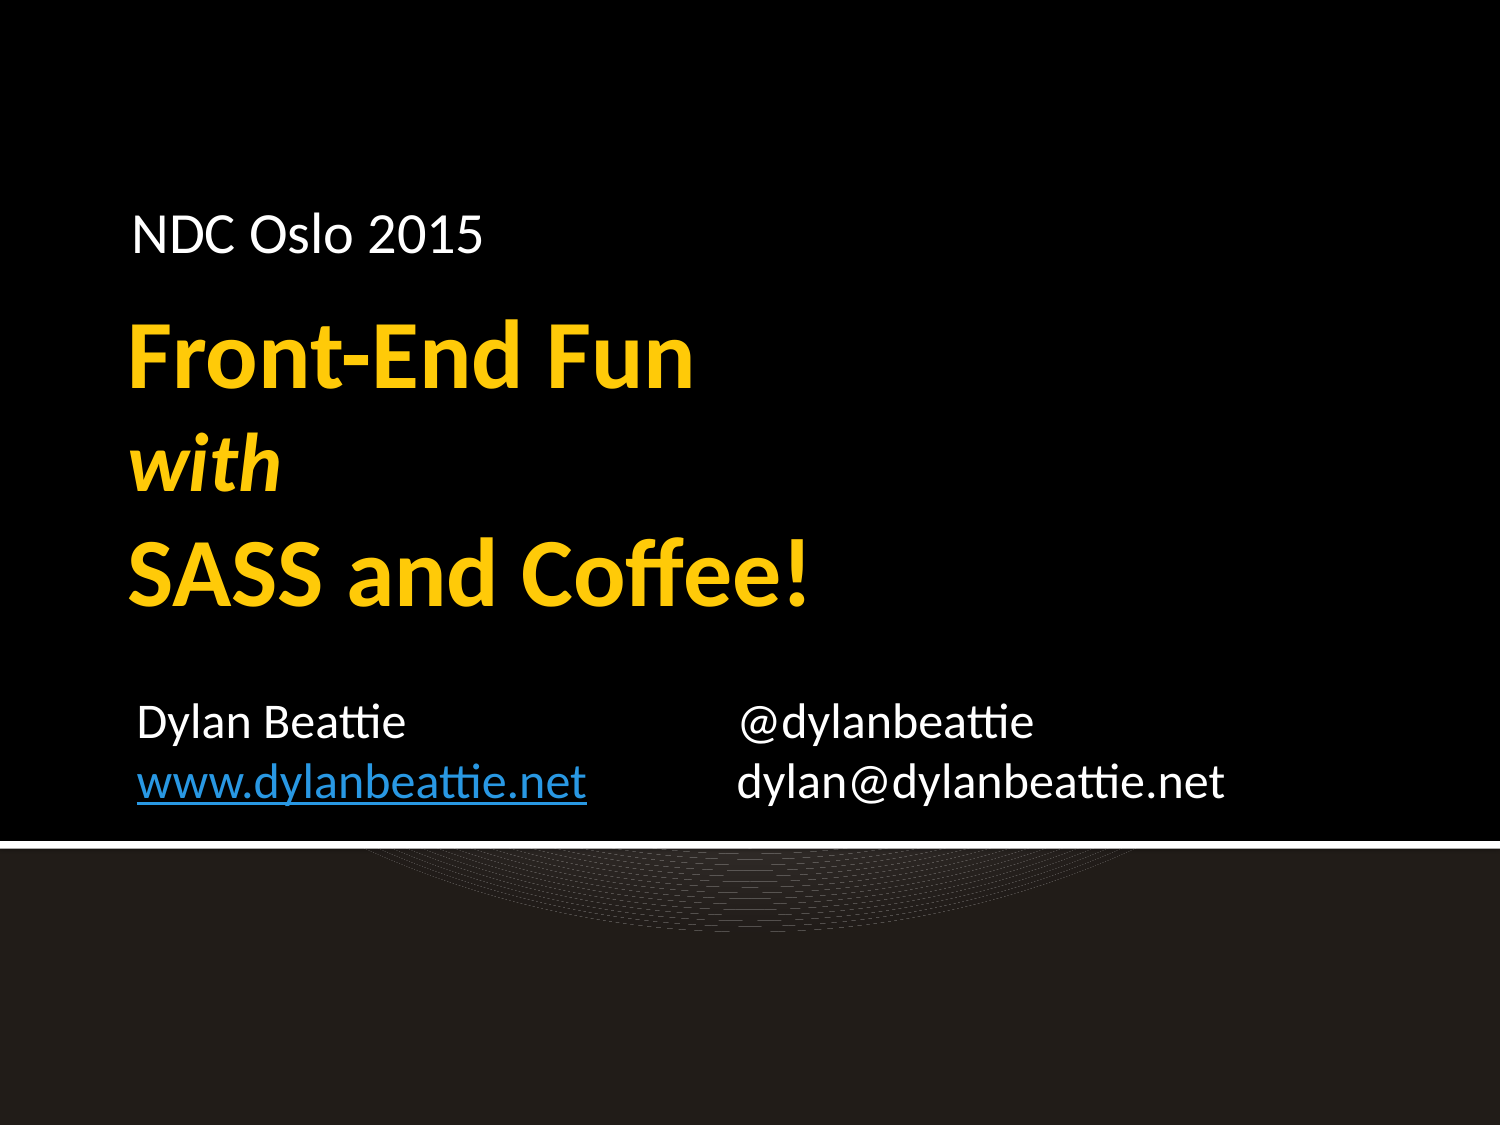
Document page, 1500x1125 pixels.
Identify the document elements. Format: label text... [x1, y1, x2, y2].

title Front-End Fun with SASS and Coffee! [112, 290, 1438, 710]
text_box Dylan Beattie @dylanbeattie www.dylanbeattie.net dylan@dylanbeattie.net [117, 562, 1443, 809]
subtitle NDC Oslo 2015 [112, 19, 1438, 266]
